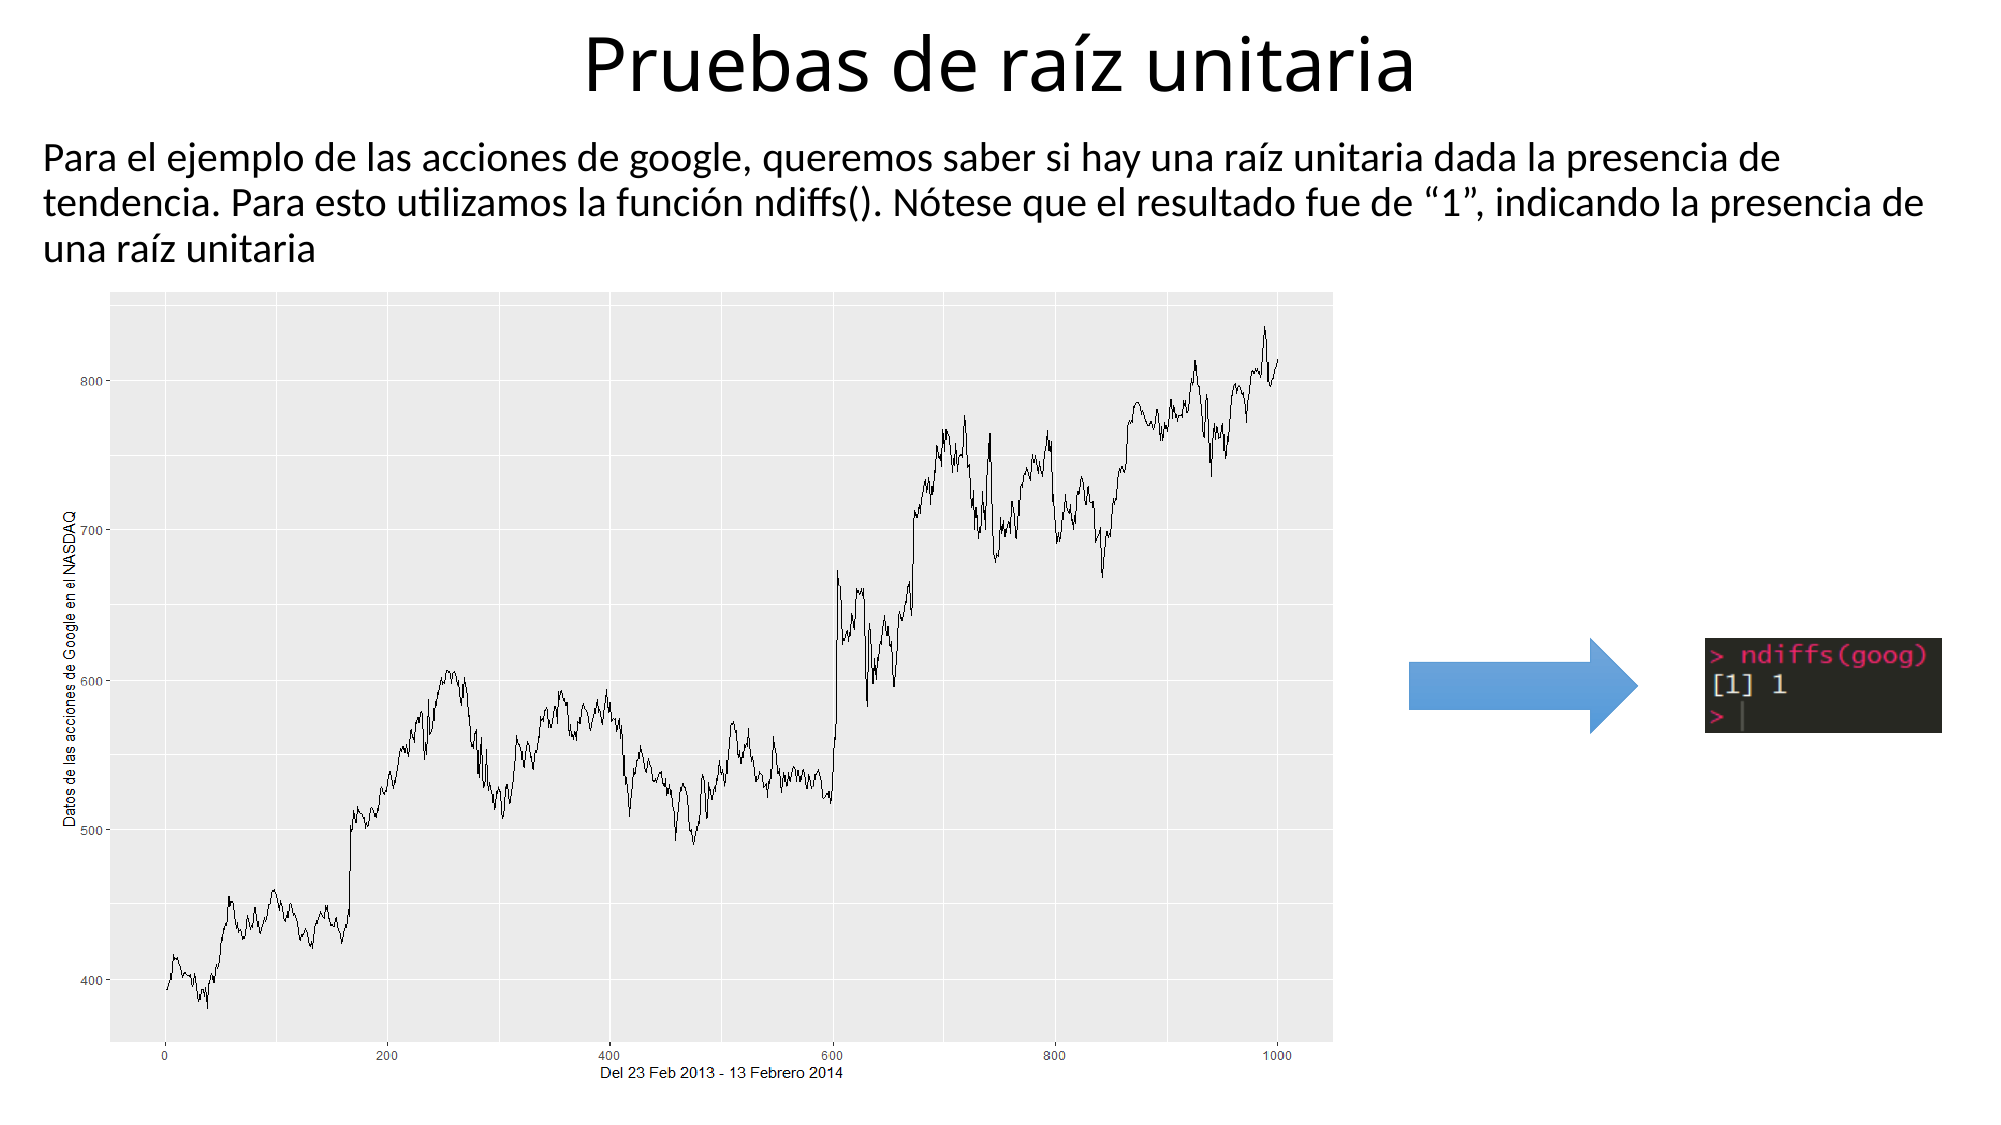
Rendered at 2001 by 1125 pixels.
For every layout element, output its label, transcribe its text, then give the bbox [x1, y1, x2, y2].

list Para el ejemplo de las acciones de google, queremos saber si hay una raíz unitaria dada la presencia de tendencia. Para esto utilizamos la función ndiffs(). Nótese que el resultado fue de “1”, indicando la presencia de una raíz unitaria [27, 129, 1971, 843]
picture [54, 285, 1342, 1087]
text_box Pruebas de raíz unitaria [0, 5, 2000, 129]
text_box [1409, 637, 1639, 735]
picture [1705, 638, 1942, 733]
